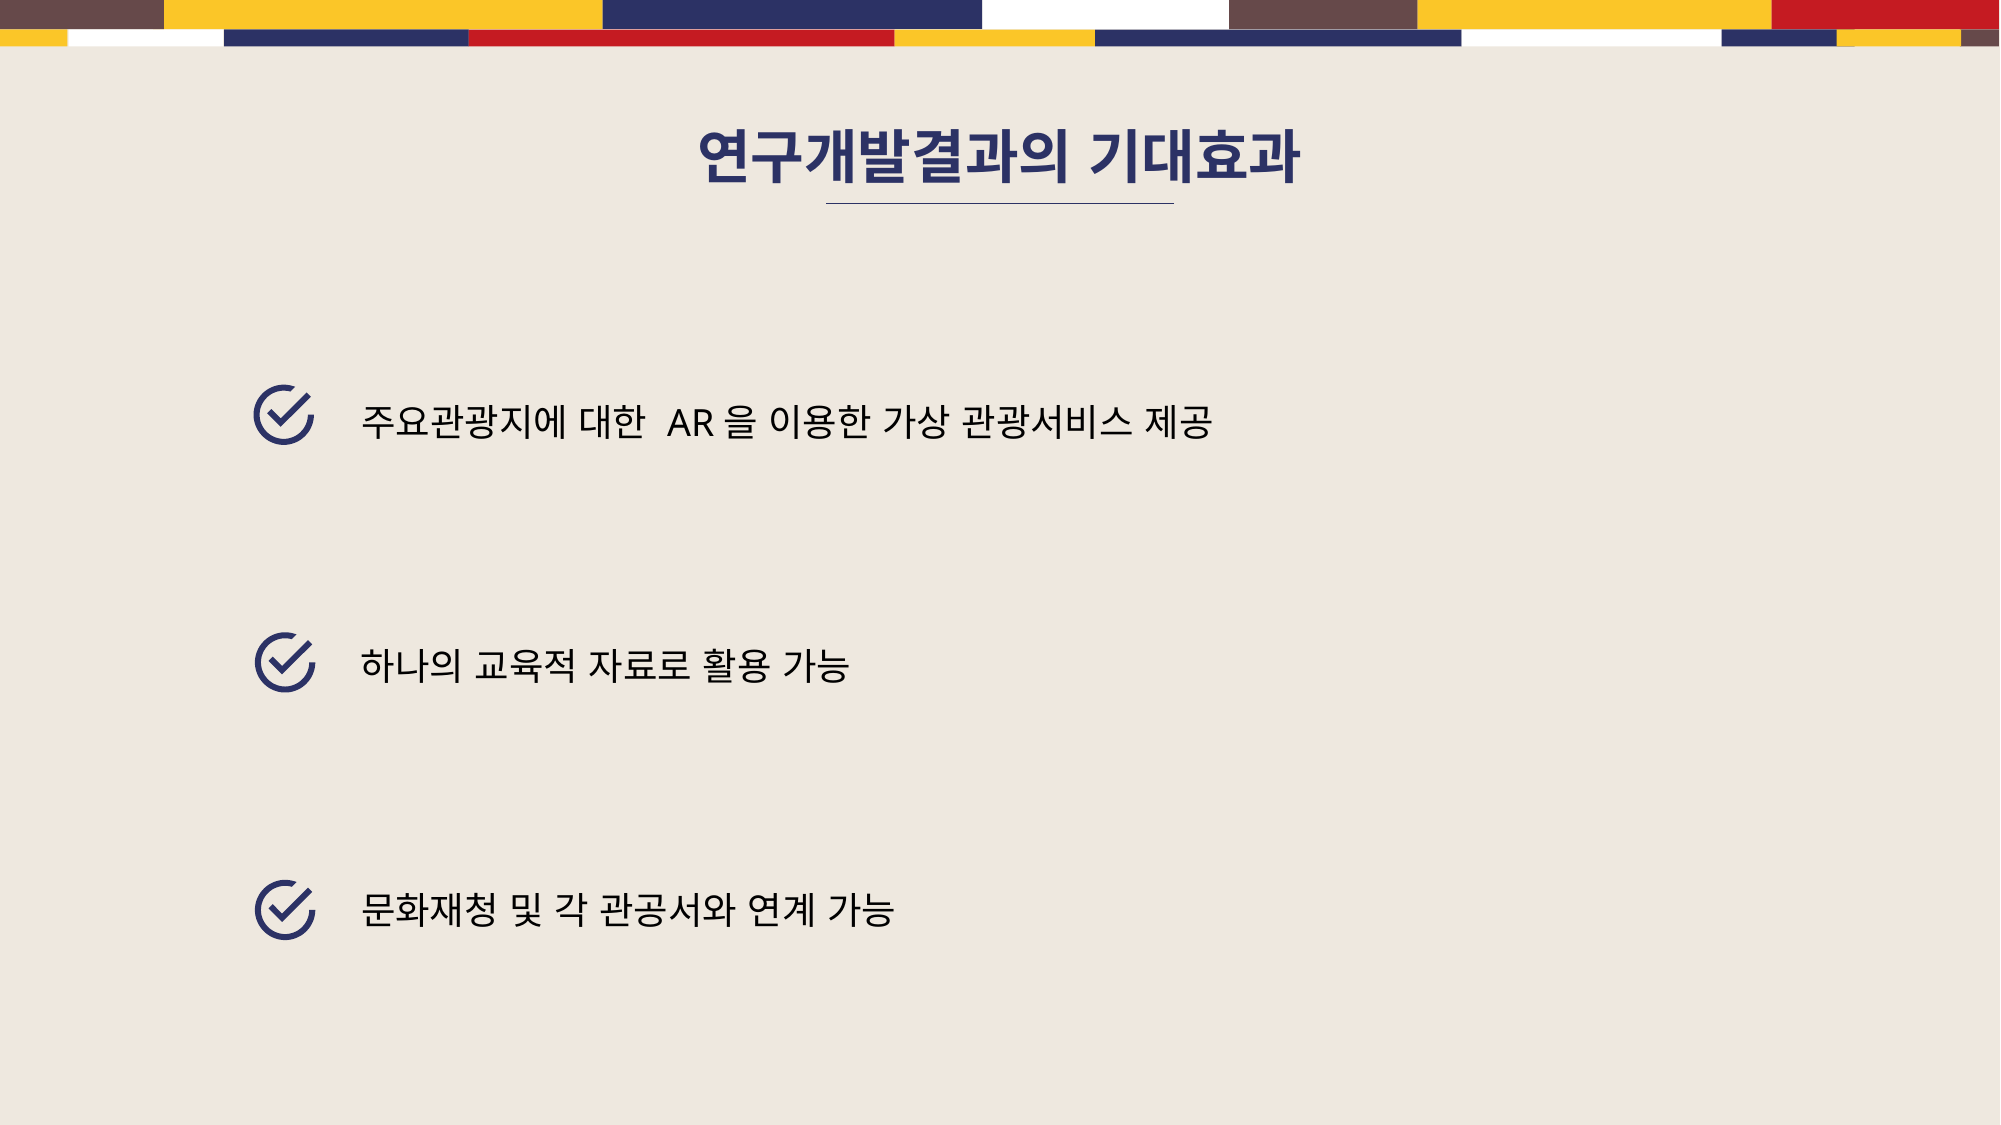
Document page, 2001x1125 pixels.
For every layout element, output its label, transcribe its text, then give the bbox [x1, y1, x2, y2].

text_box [0, 0, 1999, 47]
text_box 연구개발결과의 기대효과 [551, 77, 999, 198]
text_box 주요관광지에 대한 AR을 이용한 가상 관광서비스 제공 [346, 391, 1709, 451]
text_box [254, 879, 316, 941]
text_box 연구개발결과의 기대효과 [1001, 77, 1449, 198]
text_box 하나의 교육적 자료로 활용 가능 [346, 635, 1837, 696]
text_box [254, 632, 316, 693]
text_box [253, 384, 314, 445]
text_box 문화재청 및 각 관공서와 연계 가능 [346, 879, 1918, 940]
